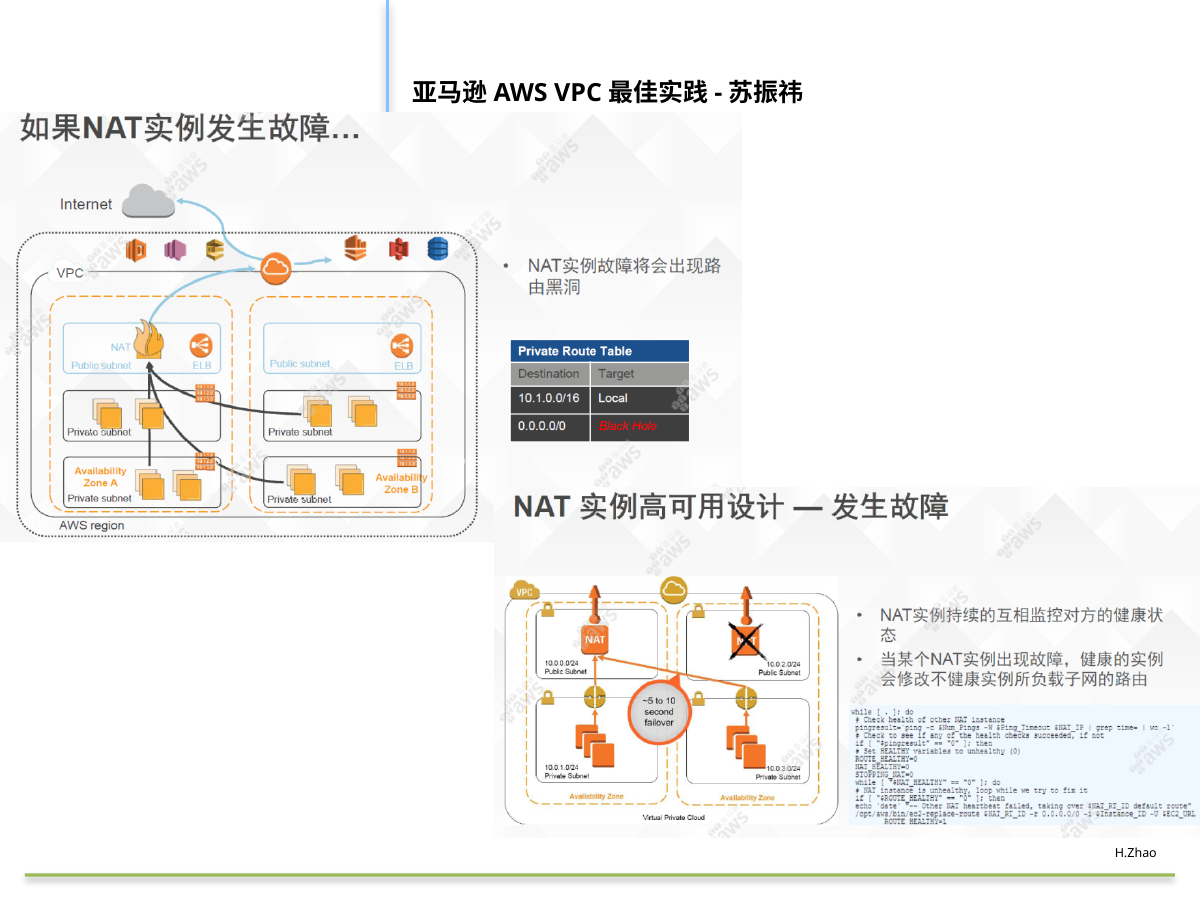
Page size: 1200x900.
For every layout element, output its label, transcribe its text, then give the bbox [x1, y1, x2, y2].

picture [0, 112, 1200, 838]
list 亚马逊AWS VPC最佳实践-苏振祎 [399, 12, 1175, 113]
